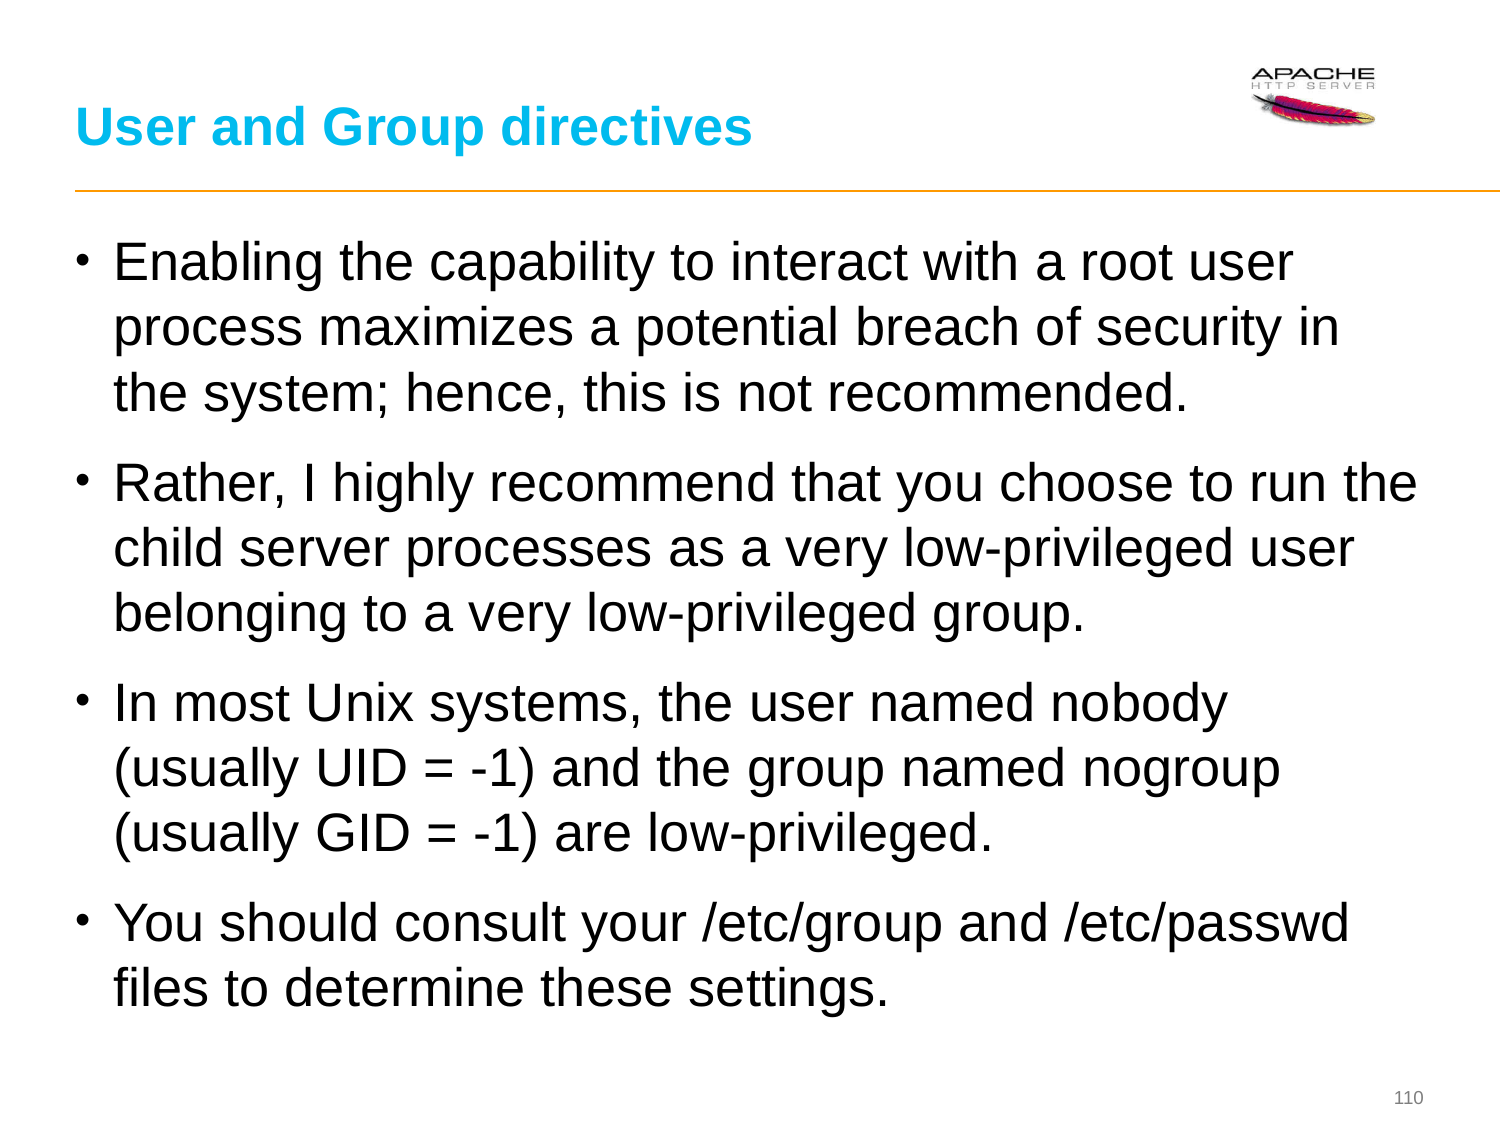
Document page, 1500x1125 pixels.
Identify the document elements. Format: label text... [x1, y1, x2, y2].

list Enabling the capability to interact with a root user process maximizes a potential breach of security in the system; hence, this is not recommended. Rather, I highly recommend that you choose to run the child server processes as a very low-privileged user belonging to a very low-privileged group. In most Unix systems, the user named nobody (usually UID = -1) and the group named nogroup (usually GID = -1) are low-privileged. You should consult your /etc/group and /etc/passwd files to determine these settings. [75, 226, 1425, 1018]
title User and Group directives [75, 27, 1422, 157]
